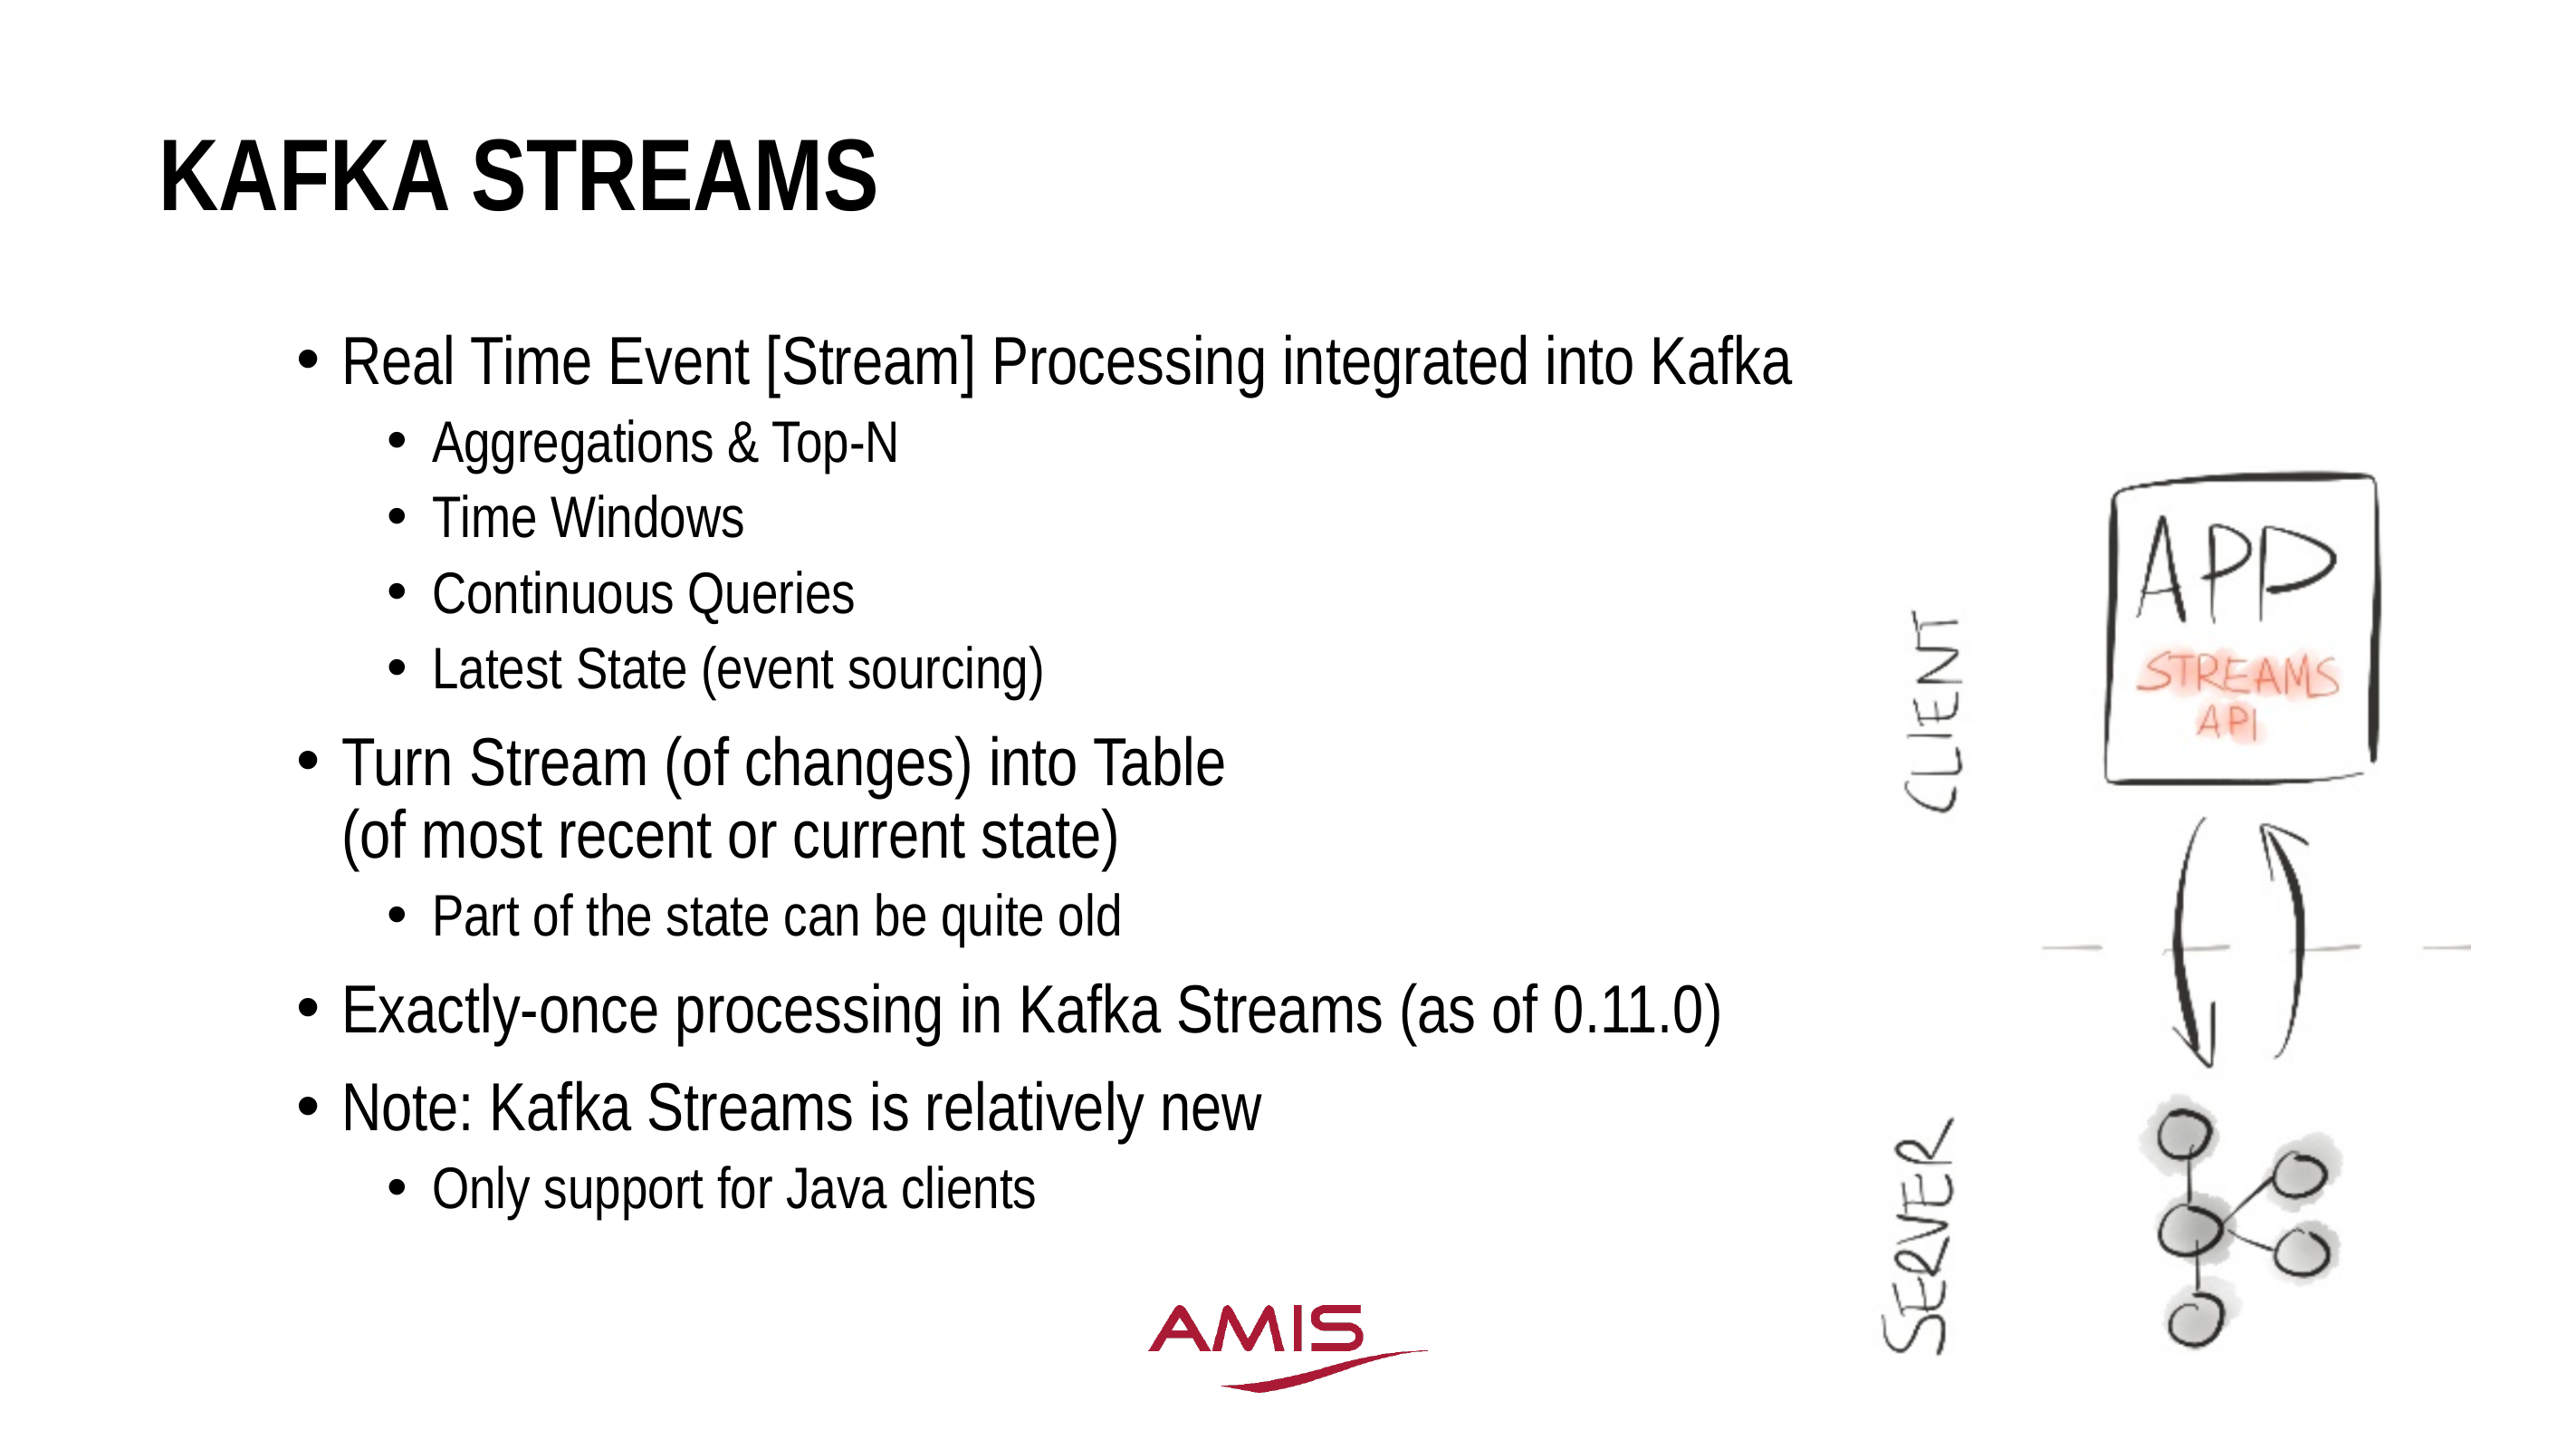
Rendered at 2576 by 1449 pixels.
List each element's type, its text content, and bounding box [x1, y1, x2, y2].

picture [1829, 430, 2471, 1377]
picture [1148, 1357, 1428, 1393]
title Kafka streams [145, 125, 2059, 326]
list Real Time Event [Stream] Processing integrated into Kafka Aggregations & Top-N Time Windows Continuous Queries Latest State (event sourcing) Turn Stream (of changes) into Table (of most recent or current state) Part of the state can be quite old Exactly-once processing in Kafka Streams (as of 0.11.0) Note: Kafka Streams is relatively new Only support for Java clients [282, 319, 2059, 1357]
